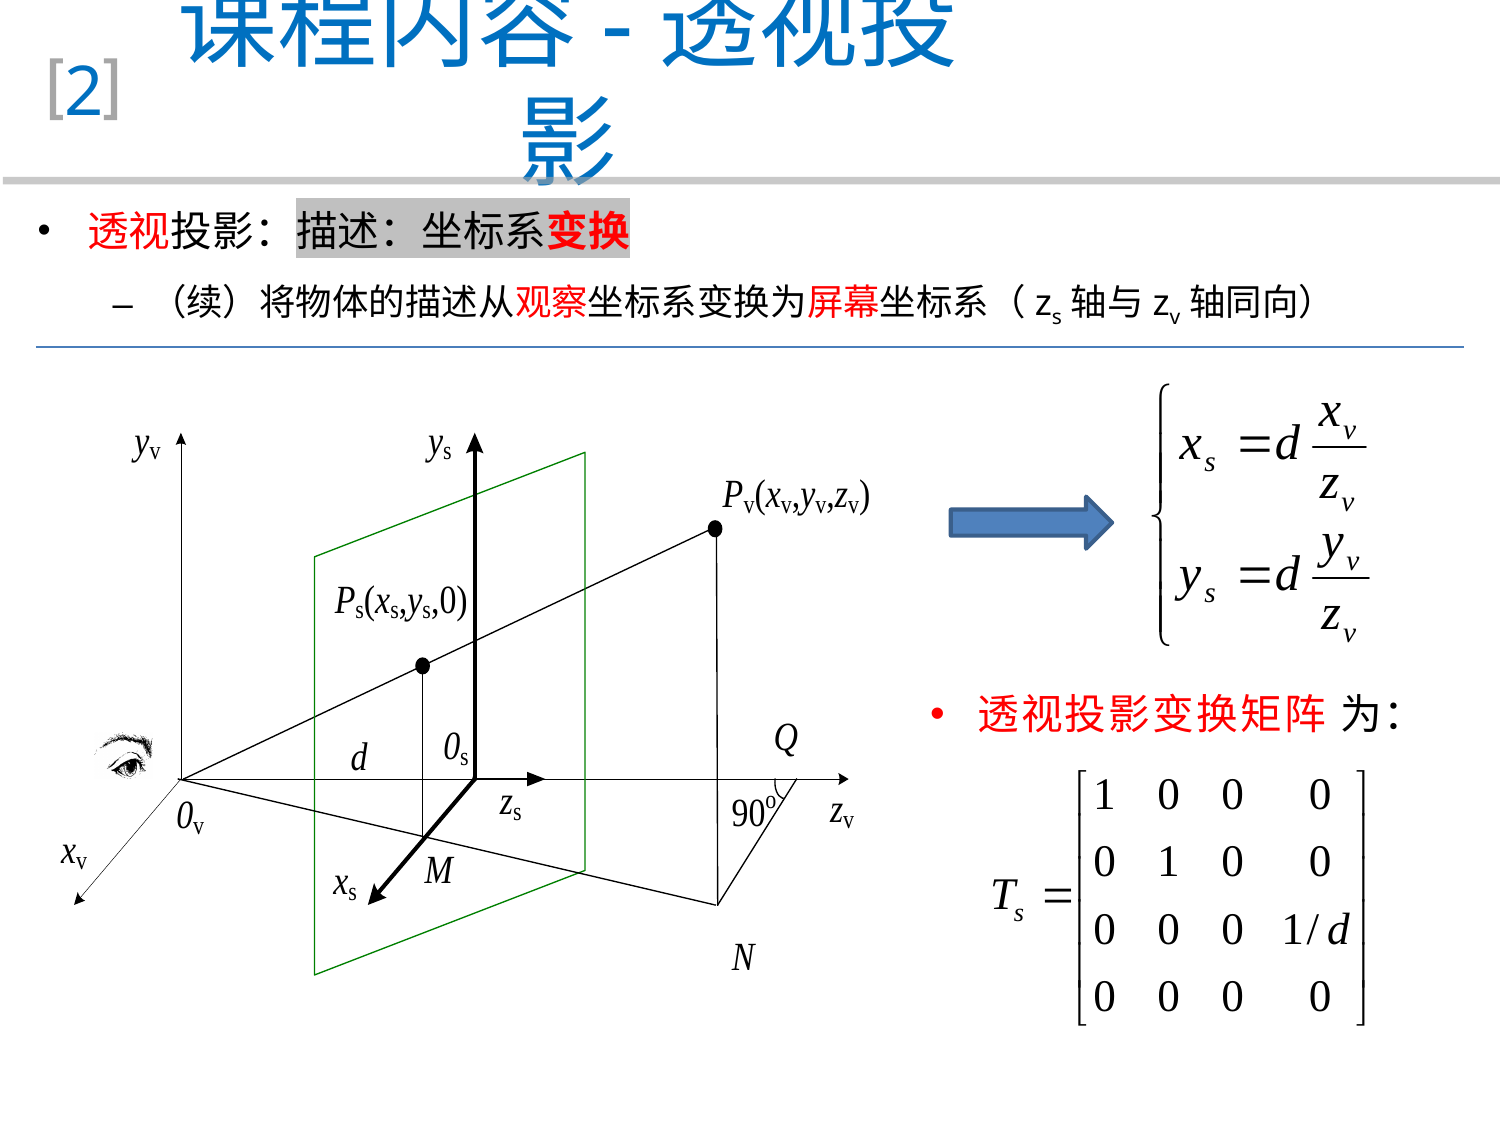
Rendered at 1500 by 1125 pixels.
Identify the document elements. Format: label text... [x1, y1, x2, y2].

list 透视投影：描述：坐标系变换 （续）将物体的描述从观察坐标系变换为屏幕坐标系（zs轴与zv轴同向） [22, 184, 1480, 892]
text_box 课程内容-透视投影 [117, 0, 1019, 175]
text_box 透视投影变换矩阵 为： [915, 680, 1399, 746]
text_box [103, 58, 117, 121]
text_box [1139, 373, 1380, 658]
text_box [948, 494, 1115, 551]
text_box [1, 175, 1500, 186]
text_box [986, 763, 1381, 1034]
text_box 2 [49, 41, 117, 137]
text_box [35, 396, 902, 1004]
text_box [49, 58, 63, 121]
